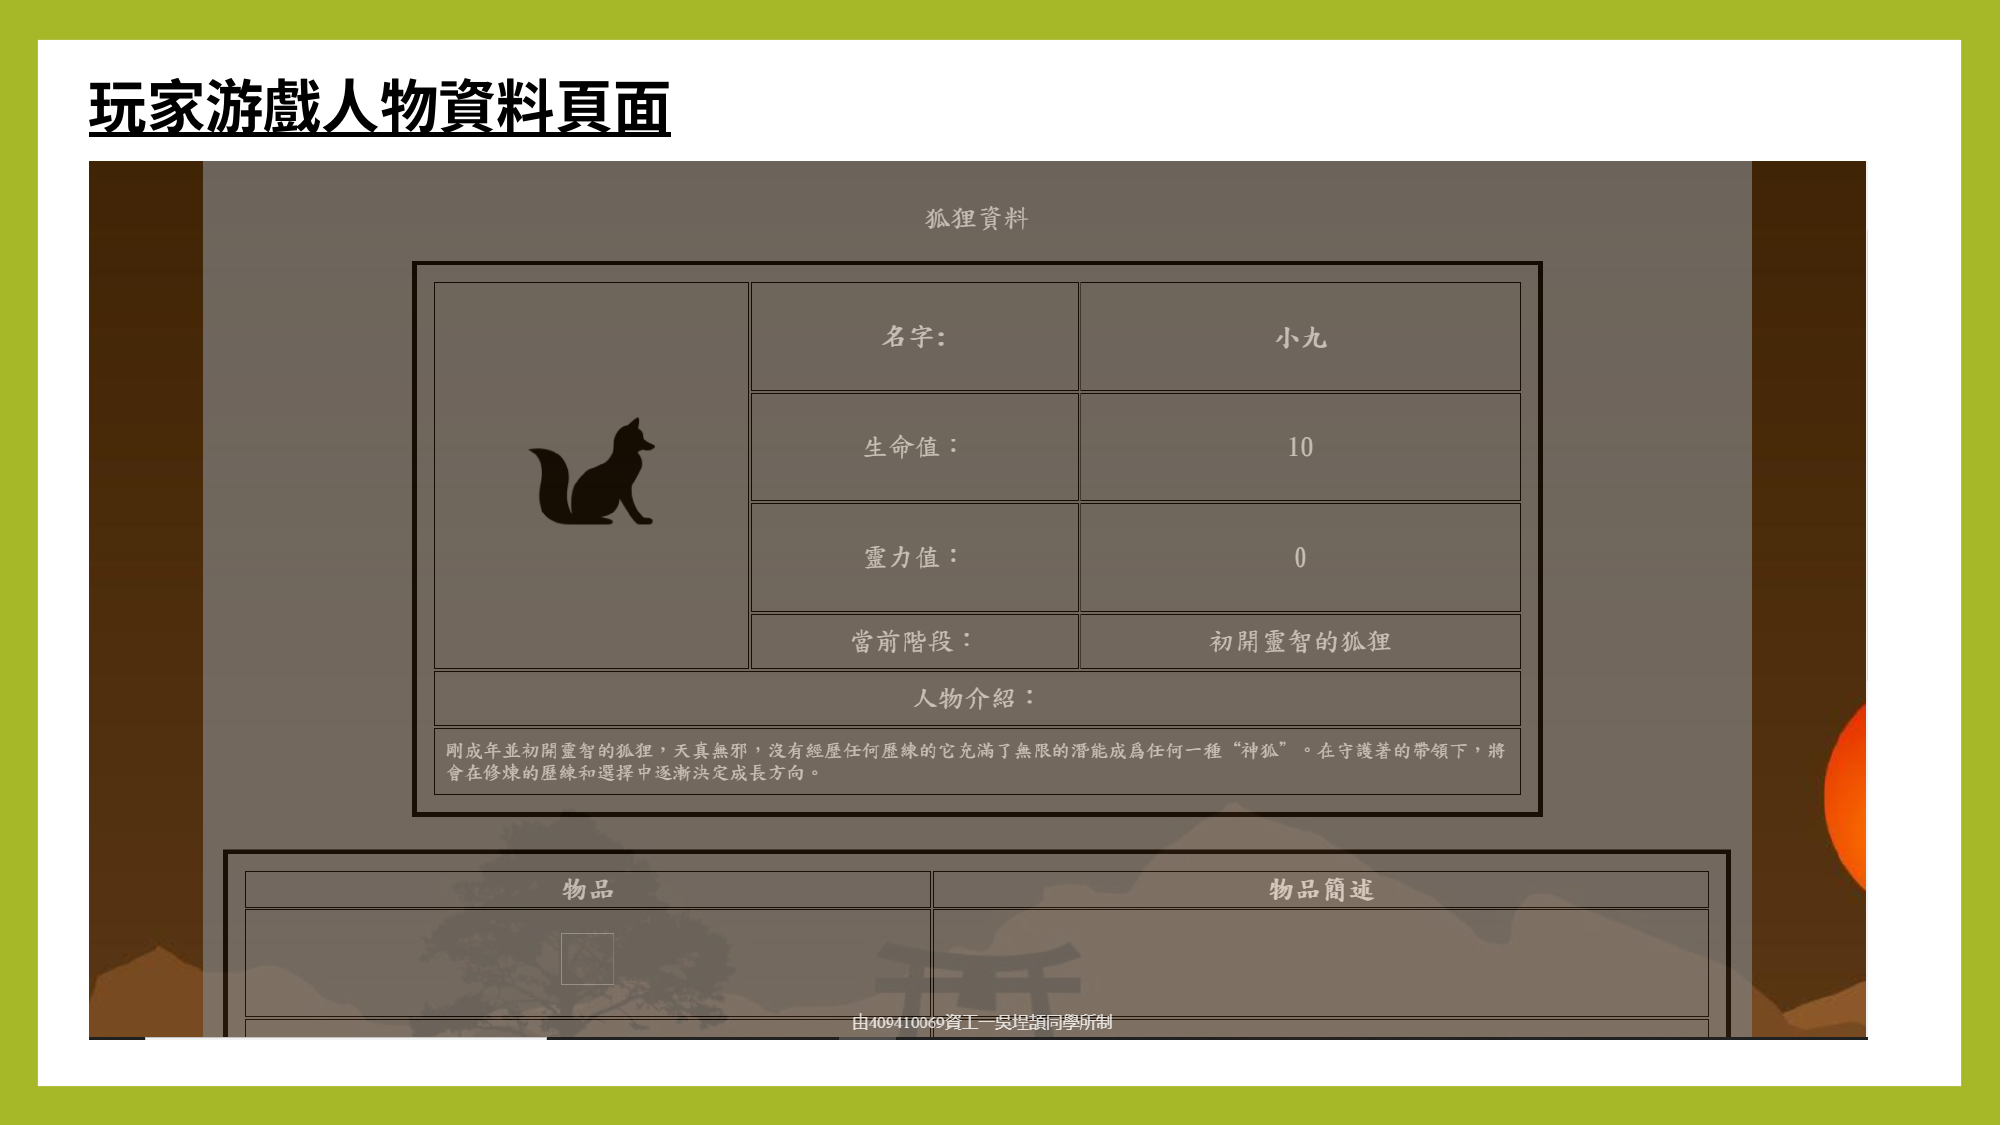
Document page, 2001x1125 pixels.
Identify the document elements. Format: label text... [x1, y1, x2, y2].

picture [88, 161, 1868, 1040]
text_box 玩家游戲人物資料頁面 [74, 62, 695, 148]
